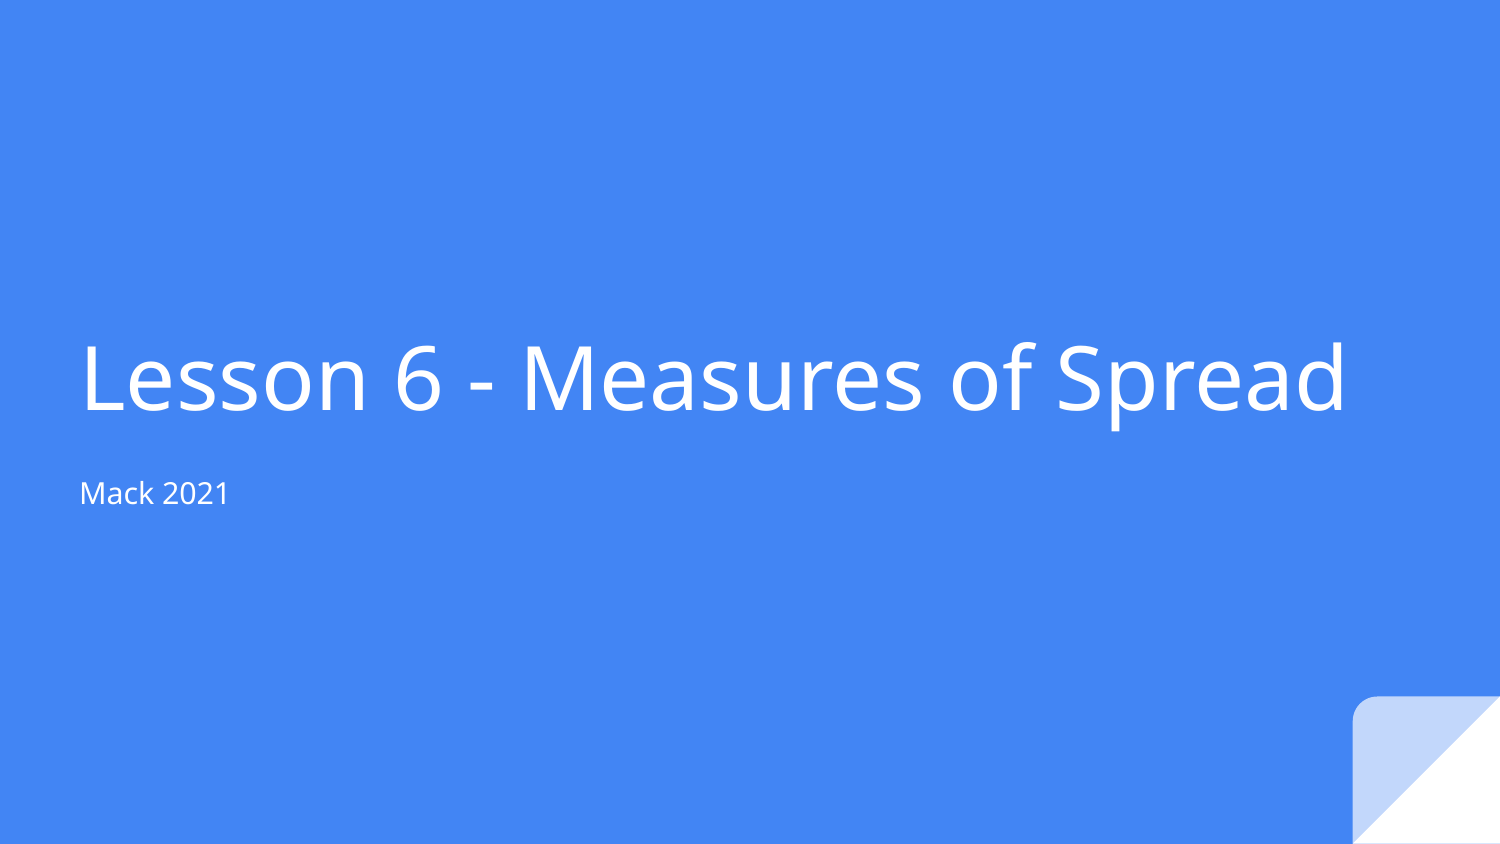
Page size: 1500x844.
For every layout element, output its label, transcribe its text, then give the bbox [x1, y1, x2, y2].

subtitle Mack 2021 [64, 457, 1413, 529]
title Lesson 6 - Measures of Spread [64, 298, 1413, 452]
